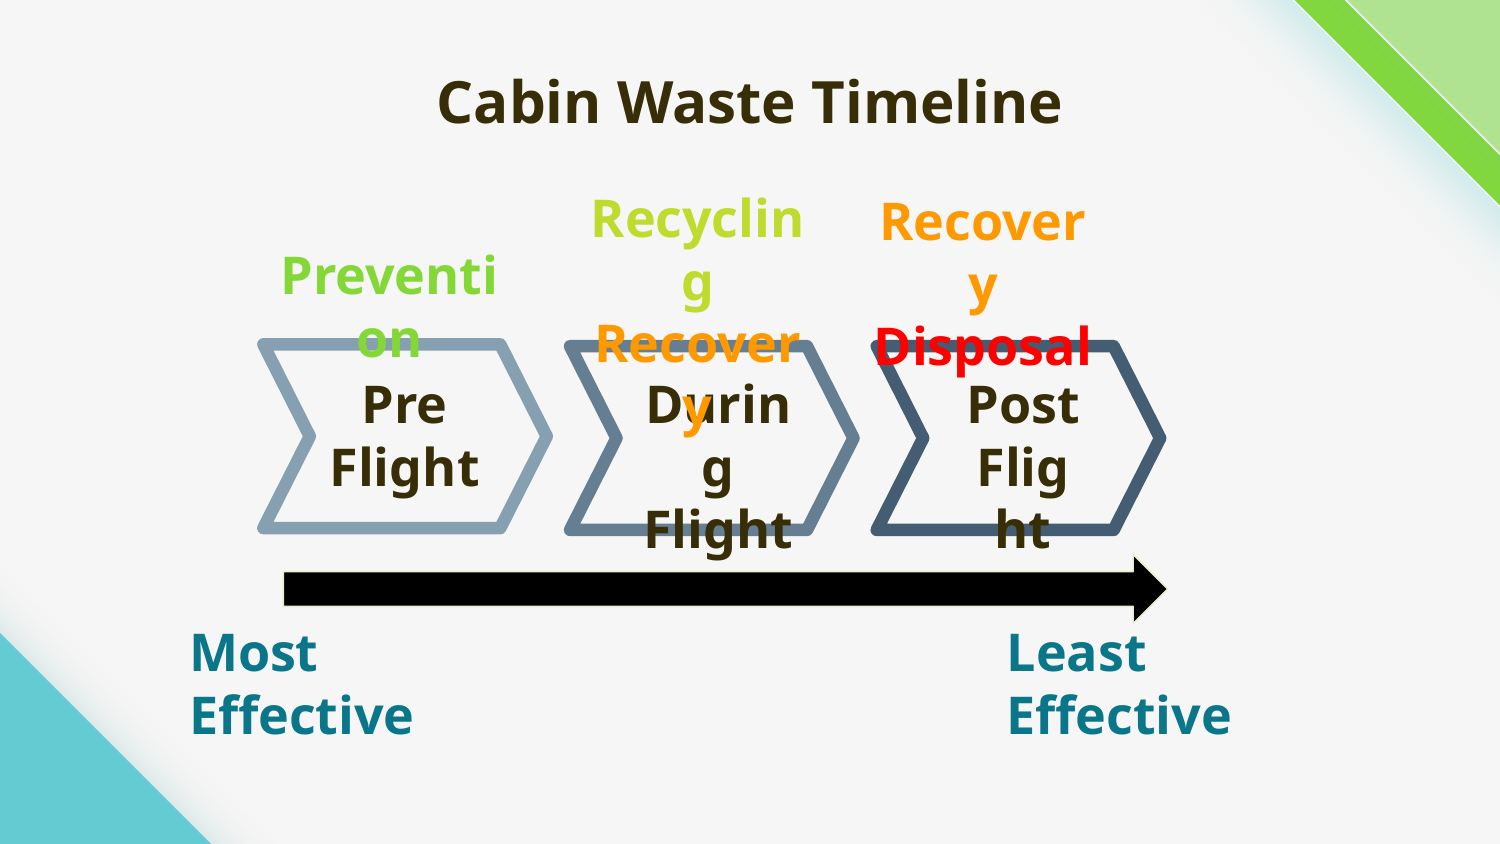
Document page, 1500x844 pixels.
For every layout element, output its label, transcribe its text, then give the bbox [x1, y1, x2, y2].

text_box Recovery Disposal [856, 173, 1109, 322]
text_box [263, 344, 1161, 531]
text_box Prevention [263, 228, 516, 322]
text_box [283, 554, 1168, 607]
text_box Recycling Recovery [571, 170, 824, 330]
title Cabin Waste Timeline [118, 50, 1382, 145]
text_box Least Effective [991, 604, 1326, 699]
text_box Most Effective [174, 604, 509, 699]
